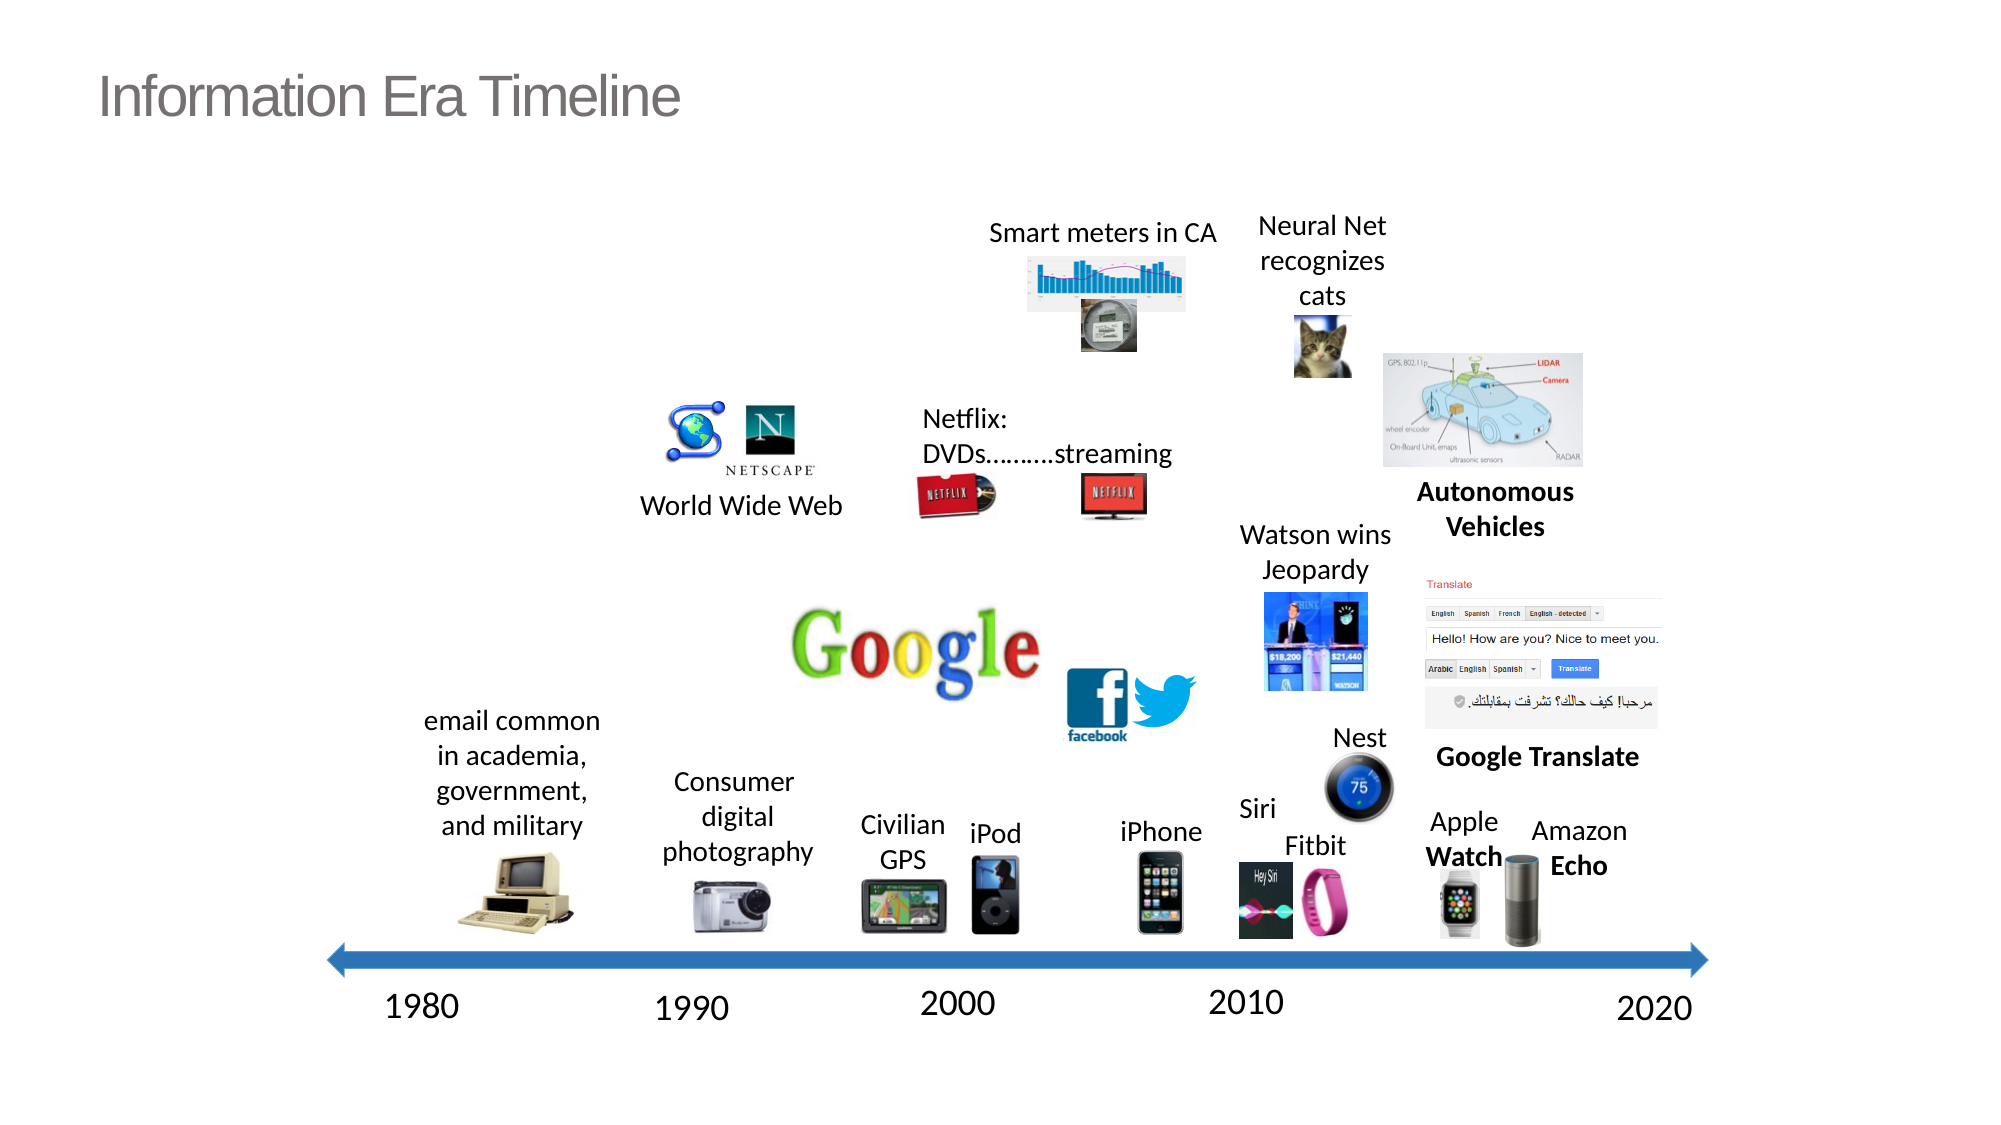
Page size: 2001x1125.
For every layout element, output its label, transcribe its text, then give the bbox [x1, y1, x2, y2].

picture [1081, 473, 1147, 522]
picture [861, 878, 948, 934]
picture [446, 842, 584, 945]
picture [1293, 315, 1352, 378]
text_box 1990 [638, 975, 745, 1036]
text_box Neural Net recognizes cats [1235, 198, 1410, 319]
text_box Watson wins Jeopardy [1221, 507, 1410, 593]
picture [1440, 869, 1480, 939]
text_box Siri [1200, 781, 1316, 832]
picture [783, 601, 1041, 709]
picture [1026, 256, 1186, 352]
text_box 1980 [368, 973, 475, 1033]
picture [662, 398, 822, 480]
text_box Apple Watch [1406, 794, 1522, 880]
picture [1137, 850, 1184, 935]
text_box Nest [1302, 711, 1418, 762]
text_box [326, 941, 1709, 979]
text_box iPhone [1103, 804, 1220, 855]
text_box Smart meters in CA [970, 205, 1235, 256]
text_box Fitbit [1258, 819, 1374, 869]
picture [1063, 665, 1197, 744]
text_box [1500, 803, 1659, 952]
text_box Consumer digital photography [639, 755, 837, 875]
text_box Autonomous Vehicles [1400, 464, 1591, 550]
text_box 2010 [1193, 969, 1300, 1030]
picture [1382, 353, 1583, 467]
picture [1239, 862, 1293, 939]
picture [970, 855, 1020, 935]
text_box Information Era Timeline [83, 63, 746, 137]
text_box Netflix: DVDs……….streaming [907, 392, 1248, 478]
picture [907, 470, 1003, 521]
picture [1300, 866, 1350, 939]
picture [1423, 576, 1664, 729]
text_box Civilian GPS [842, 798, 964, 883]
picture [1264, 592, 1368, 691]
text_box 2000 [905, 970, 1011, 1031]
picture [691, 879, 773, 934]
text_box iPod [964, 806, 1052, 857]
text_box 2020 [1601, 975, 1708, 1036]
text_box Google Translate [1417, 729, 1659, 780]
text_box World Wide Web [610, 478, 873, 529]
picture [1323, 751, 1397, 825]
text_box email common in academia, government, and military [387, 693, 637, 849]
